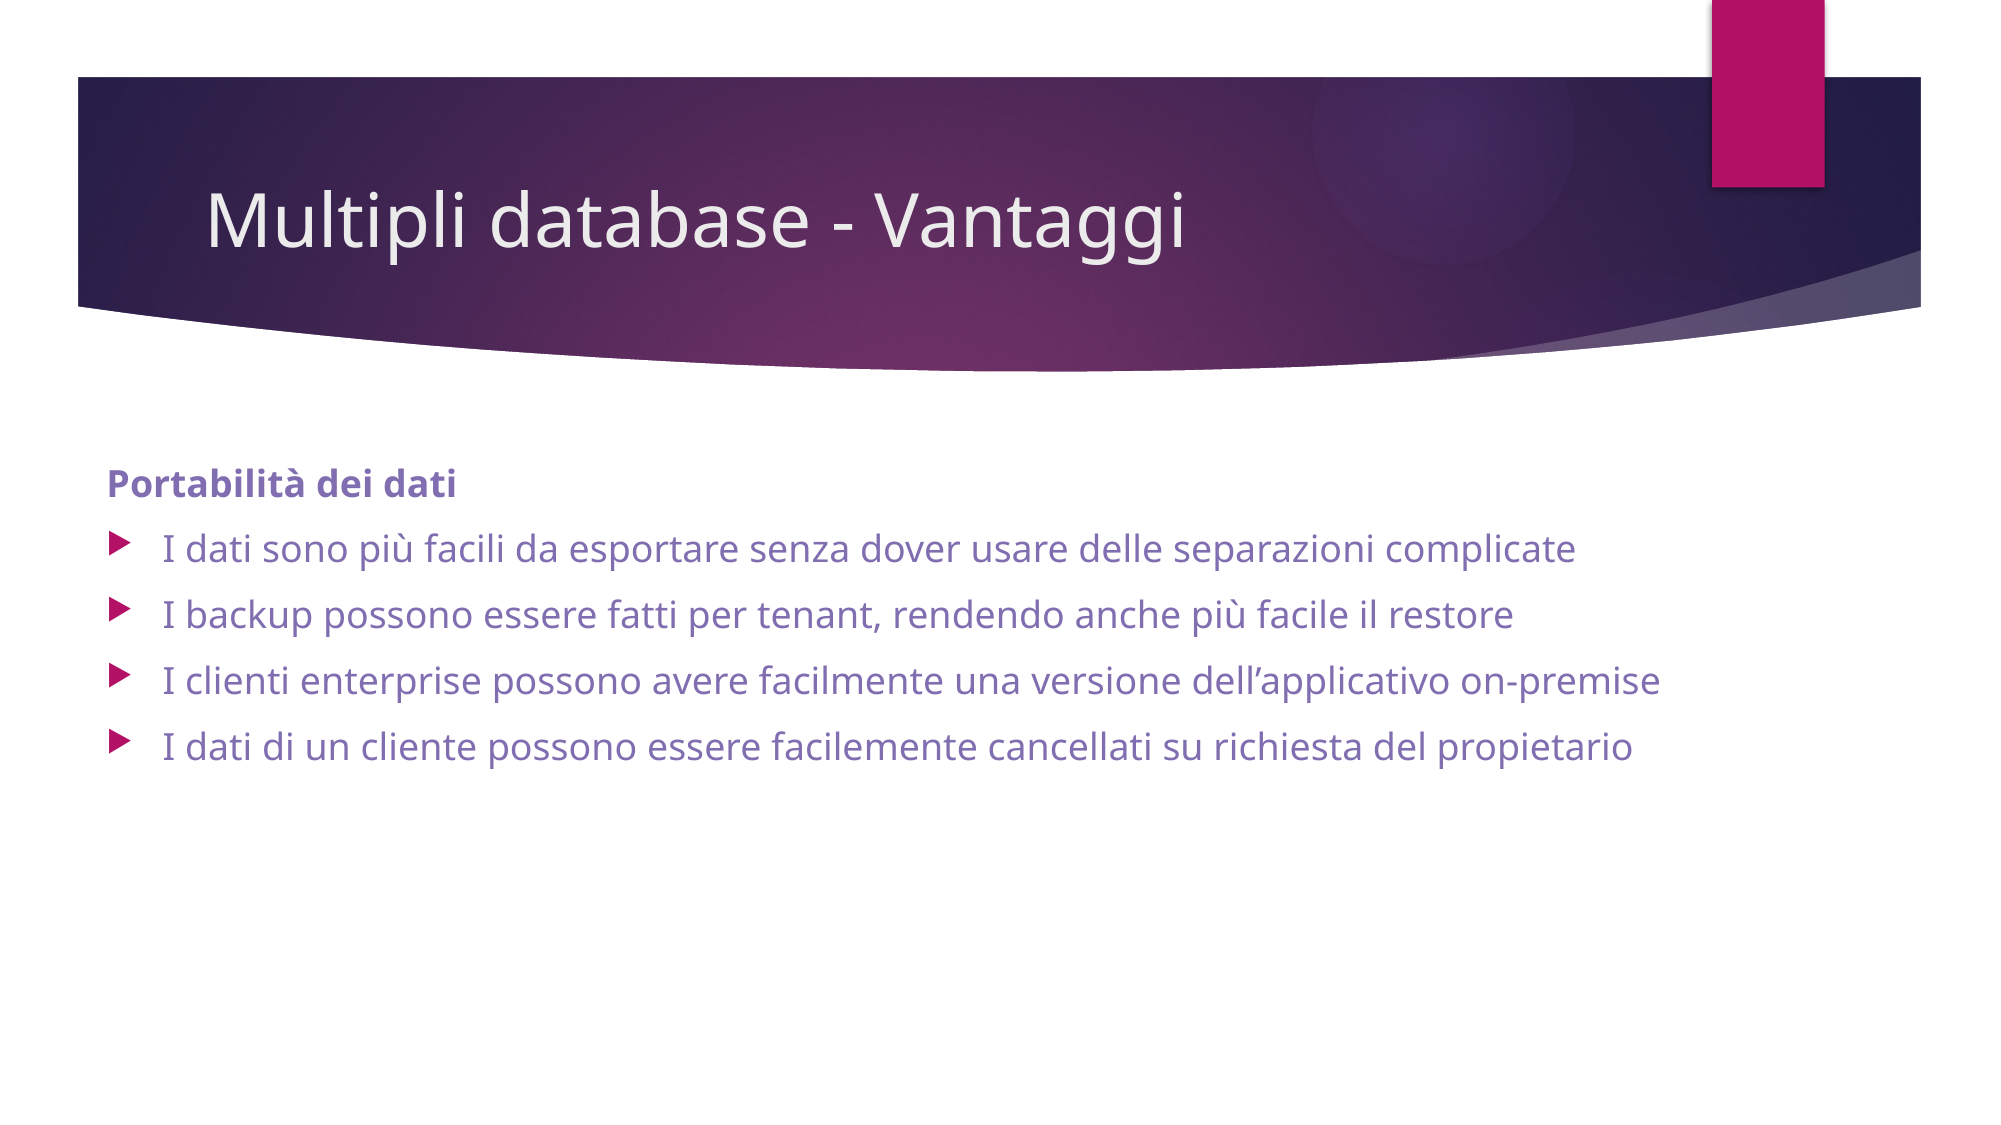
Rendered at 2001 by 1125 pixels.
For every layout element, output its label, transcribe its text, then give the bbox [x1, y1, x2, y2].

title Multipli database - Vantaggi [189, 159, 1627, 276]
list Portabilità dei dati I dati sono più facili da esportare senza dover usare delle separazioni complicate I backup possono essere fatti per tenant, rendendo anche più facile il restore I clienti enterprise possono avere facilmente una versione dell’applicativo on-premise I dati di un cliente possono essere facilemente cancellati su richiesta del propietario [91, 452, 1839, 1013]
